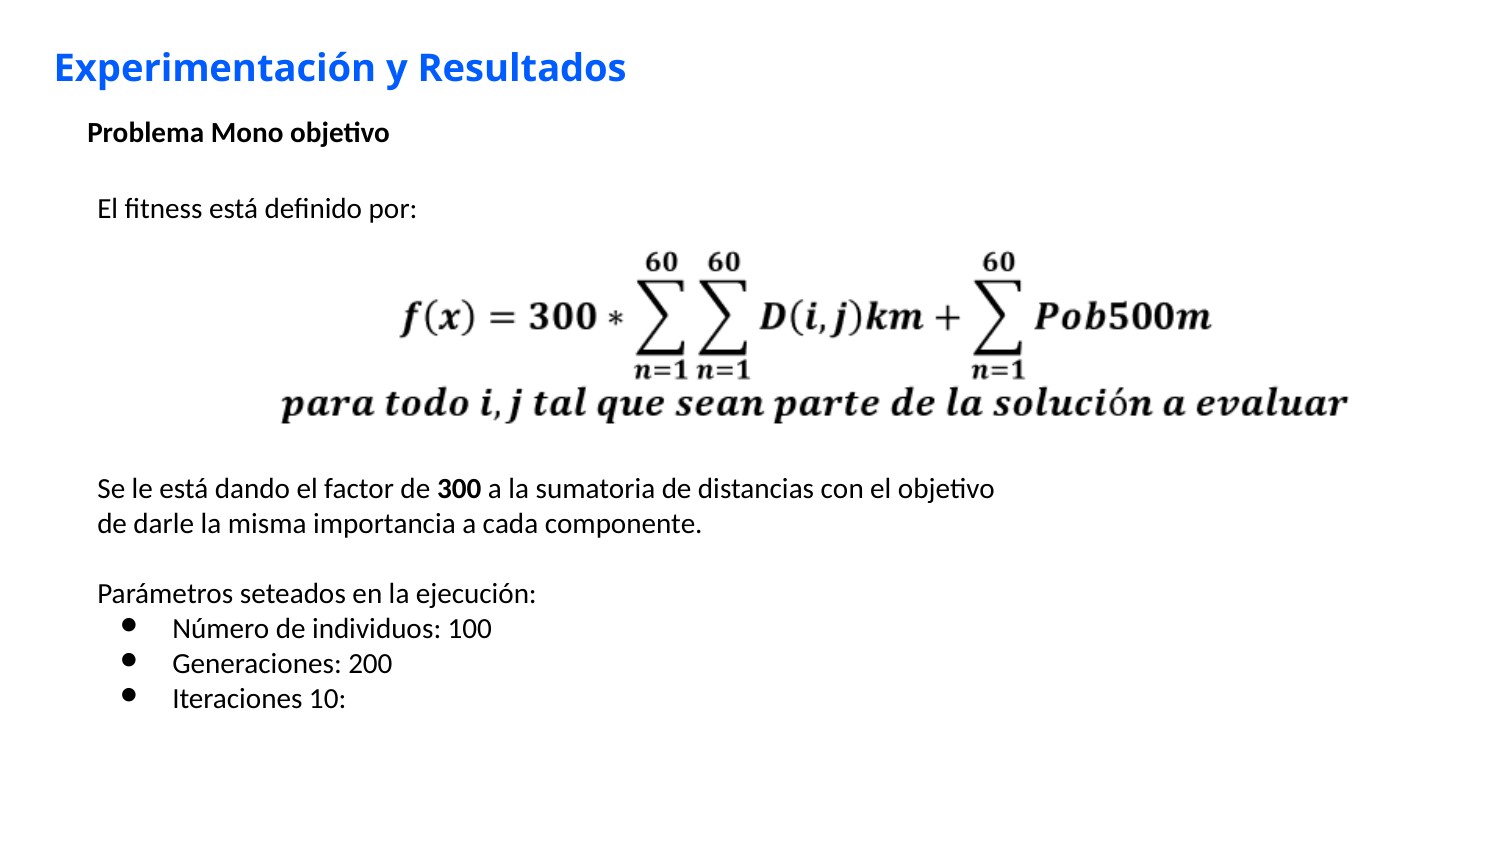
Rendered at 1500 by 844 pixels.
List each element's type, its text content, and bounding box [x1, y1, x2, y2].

text_box El fitness está definido por: Se le está dando el factor de 300 a la sumatoria de distancias con el objetivo de darle la misma importancia a cada componente. Parámetros seteados en la ejecución: Número de individuos: 100 Generaciones: 200 Iteraciones 10: [82, 174, 1032, 729]
text_box Problema Mono objetivo [72, 98, 445, 164]
picture [230, 240, 1374, 441]
title Experimentación y Resultados [42, 42, 1452, 96]
